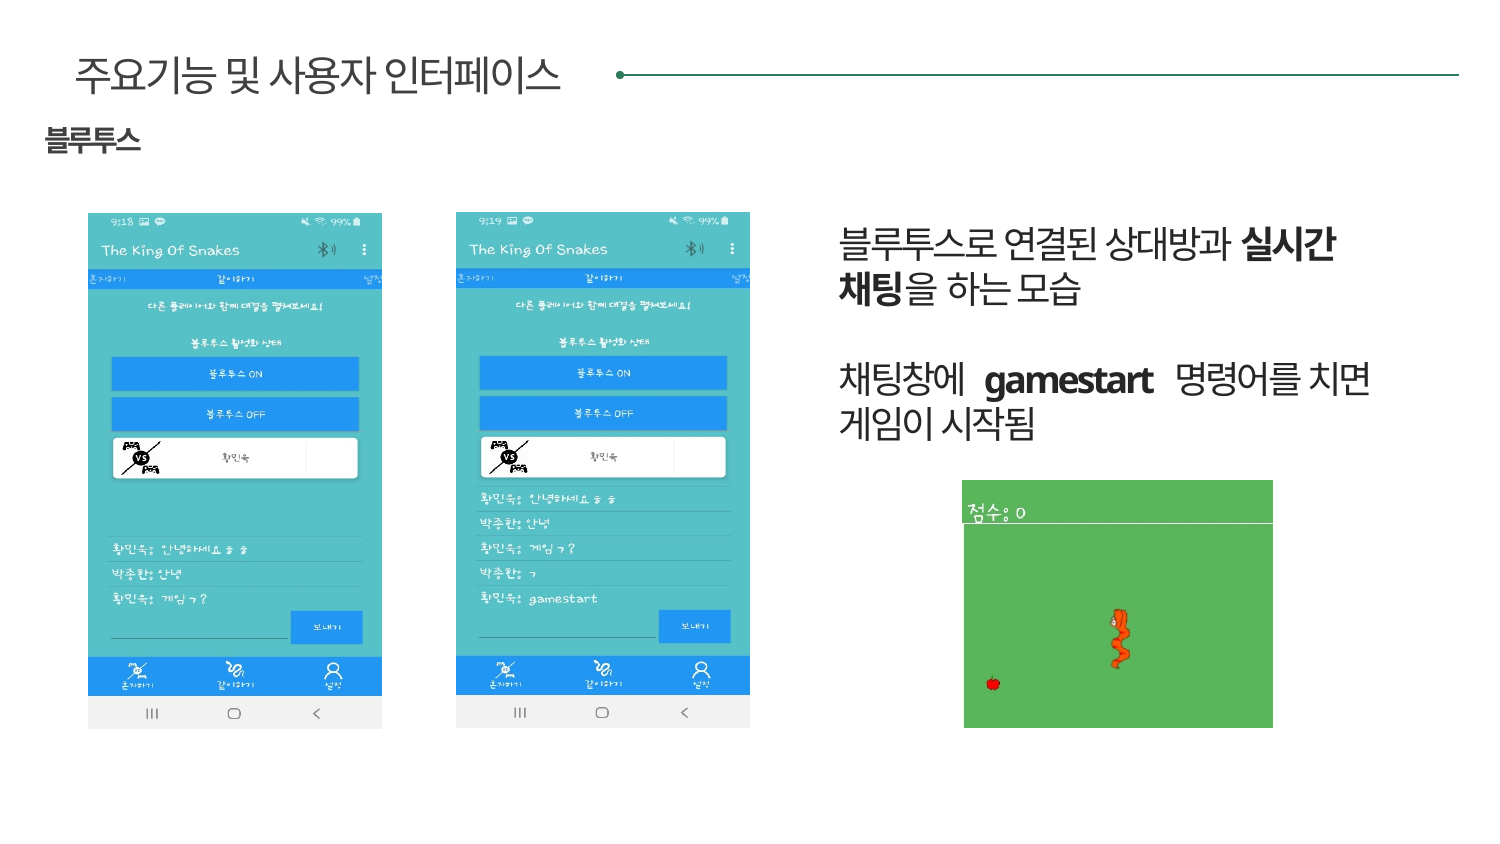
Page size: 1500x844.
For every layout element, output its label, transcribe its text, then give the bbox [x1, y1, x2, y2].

picture [88, 213, 383, 729]
text_box 블루투스 [29, 115, 408, 166]
picture [962, 479, 1273, 728]
text_box 블루투스로 연결된 상대방과 실시간 채팅을 하는 모습 채팅창에 gamestart 명령어를 치면 게임이 시작됨 [824, 213, 1412, 454]
text_box 주요기능 및 사용자 인터페이스 [29, 42, 609, 107]
picture [456, 212, 751, 728]
